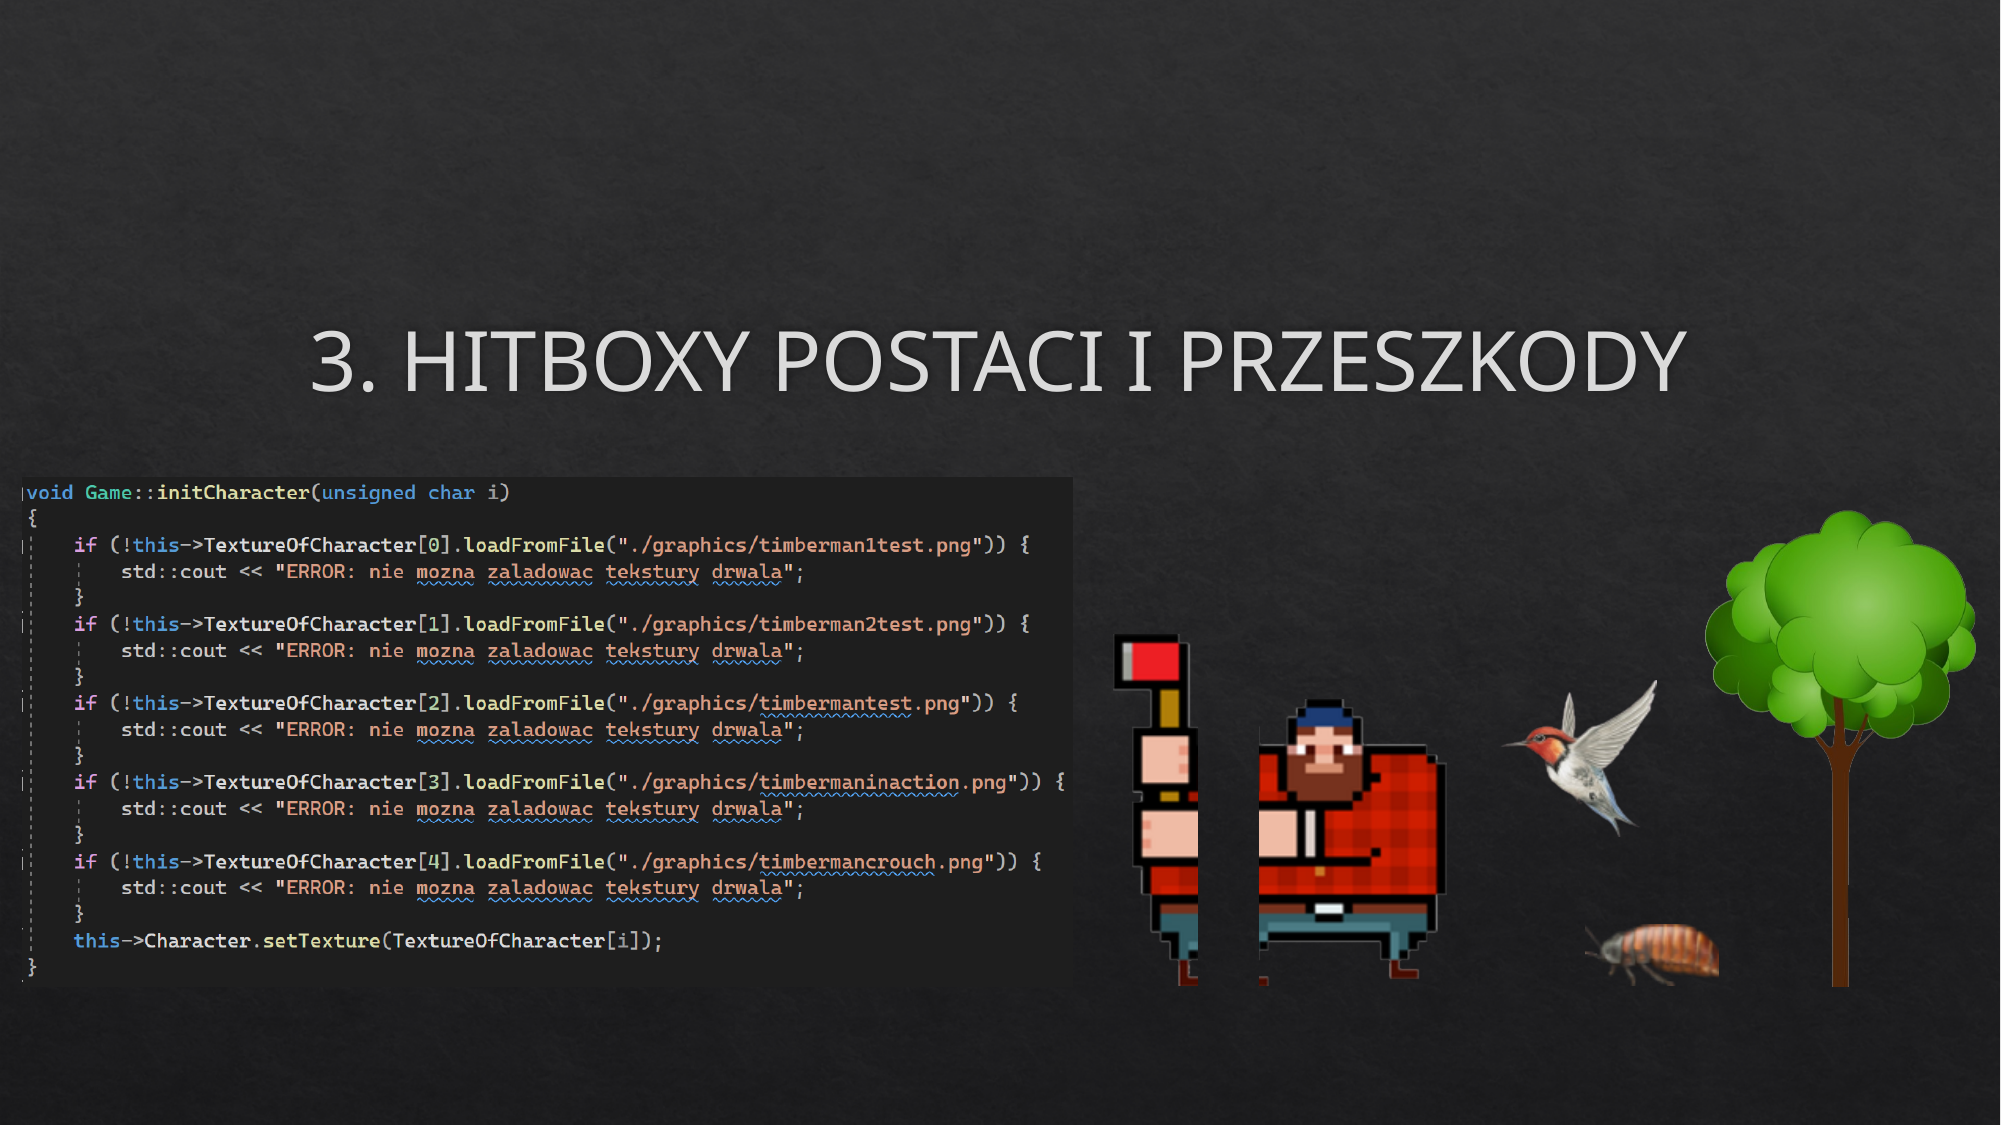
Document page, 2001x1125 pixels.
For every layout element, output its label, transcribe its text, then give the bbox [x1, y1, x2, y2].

picture [1113, 633, 1198, 986]
picture [1499, 680, 1657, 837]
picture [22, 477, 1073, 988]
picture [1258, 699, 1447, 987]
picture [1584, 508, 1976, 987]
title 3. HITBOXY POSTACI I PRZESZKODY [212, 288, 1786, 416]
